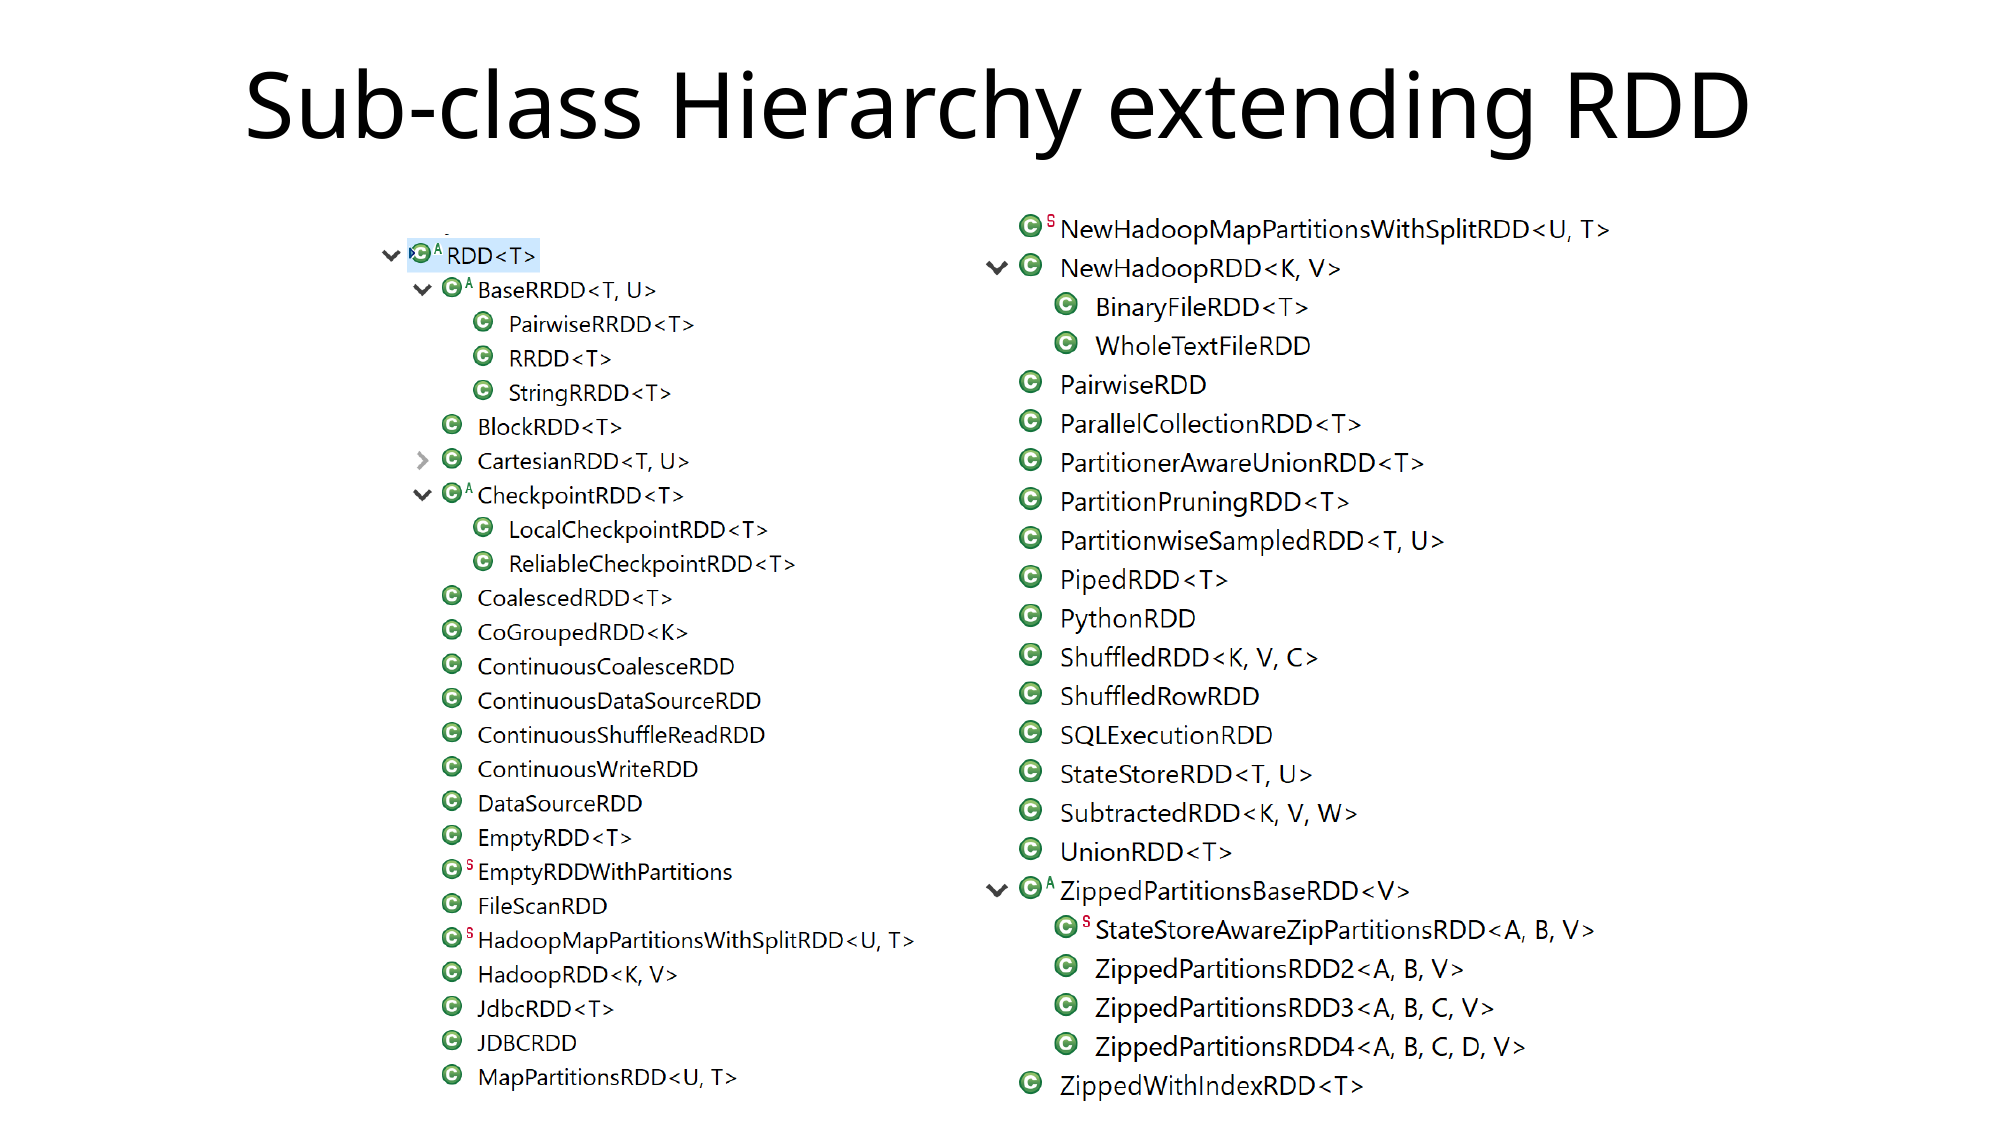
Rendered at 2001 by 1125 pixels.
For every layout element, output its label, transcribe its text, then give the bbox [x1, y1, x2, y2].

title Sub-class Hierarchy extending RDD [137, 0, 1863, 218]
picture [373, 234, 918, 1095]
picture [978, 206, 1616, 1111]
